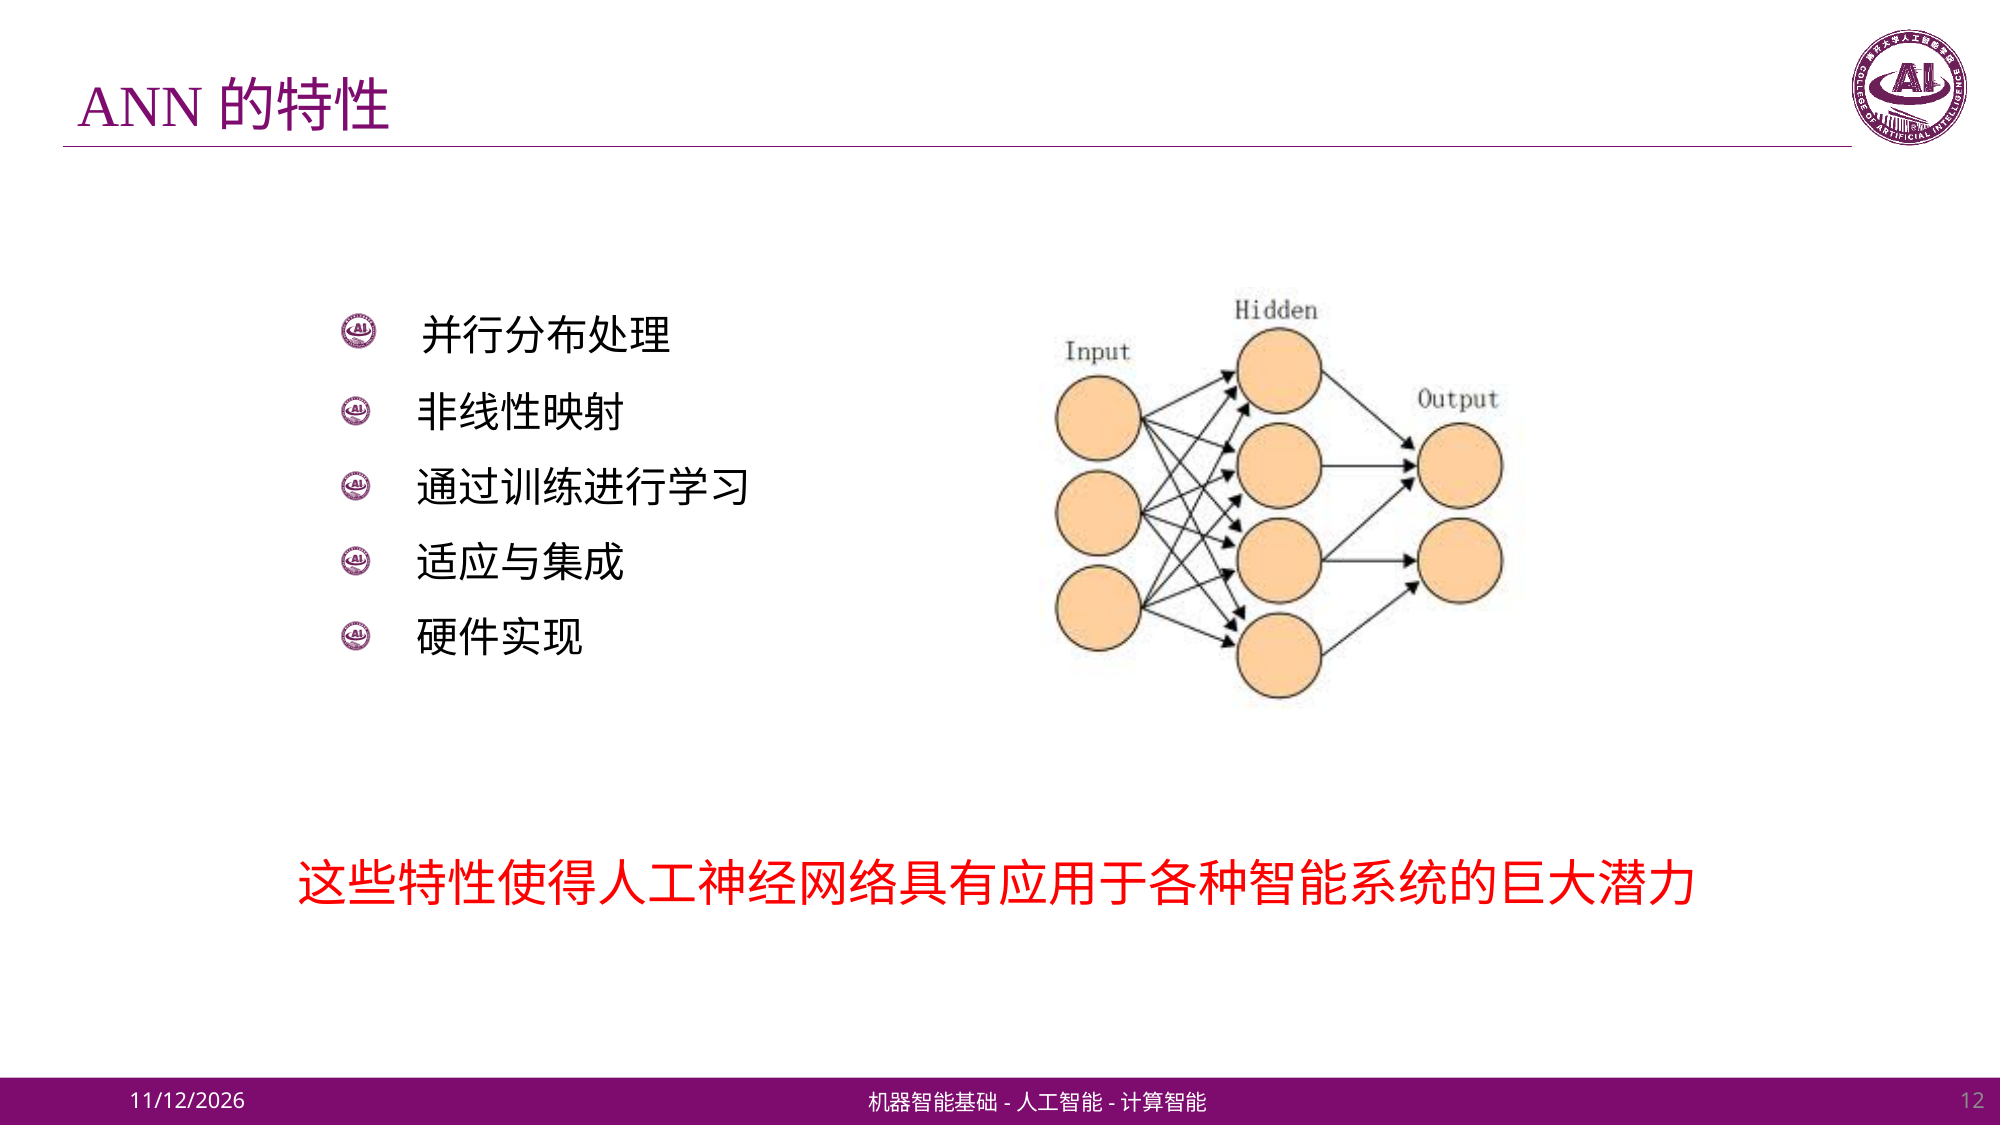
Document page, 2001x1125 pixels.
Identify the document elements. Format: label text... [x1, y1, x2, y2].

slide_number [0, 1077, 375, 1125]
text_box ANN的特性 [62, 60, 888, 146]
text_box 并行分布处理 非线性映射 通过训练进行学习 适应与集成 硬件实现 [326, 293, 1039, 669]
picture [341, 313, 377, 349]
picture [1851, 28, 1971, 147]
picture [341, 396, 371, 426]
picture [341, 471, 371, 501]
picture [1039, 287, 1525, 713]
slide_number 12 [1677, 1077, 2000, 1125]
picture [341, 546, 371, 576]
text_box 这些特性使得人工神经网络具有应用于各种智能系统的巨大潜力 [283, 828, 1721, 919]
footer 机器智能基础-人工智能-计算智能 [399, 1077, 1677, 1125]
picture [341, 621, 371, 651]
